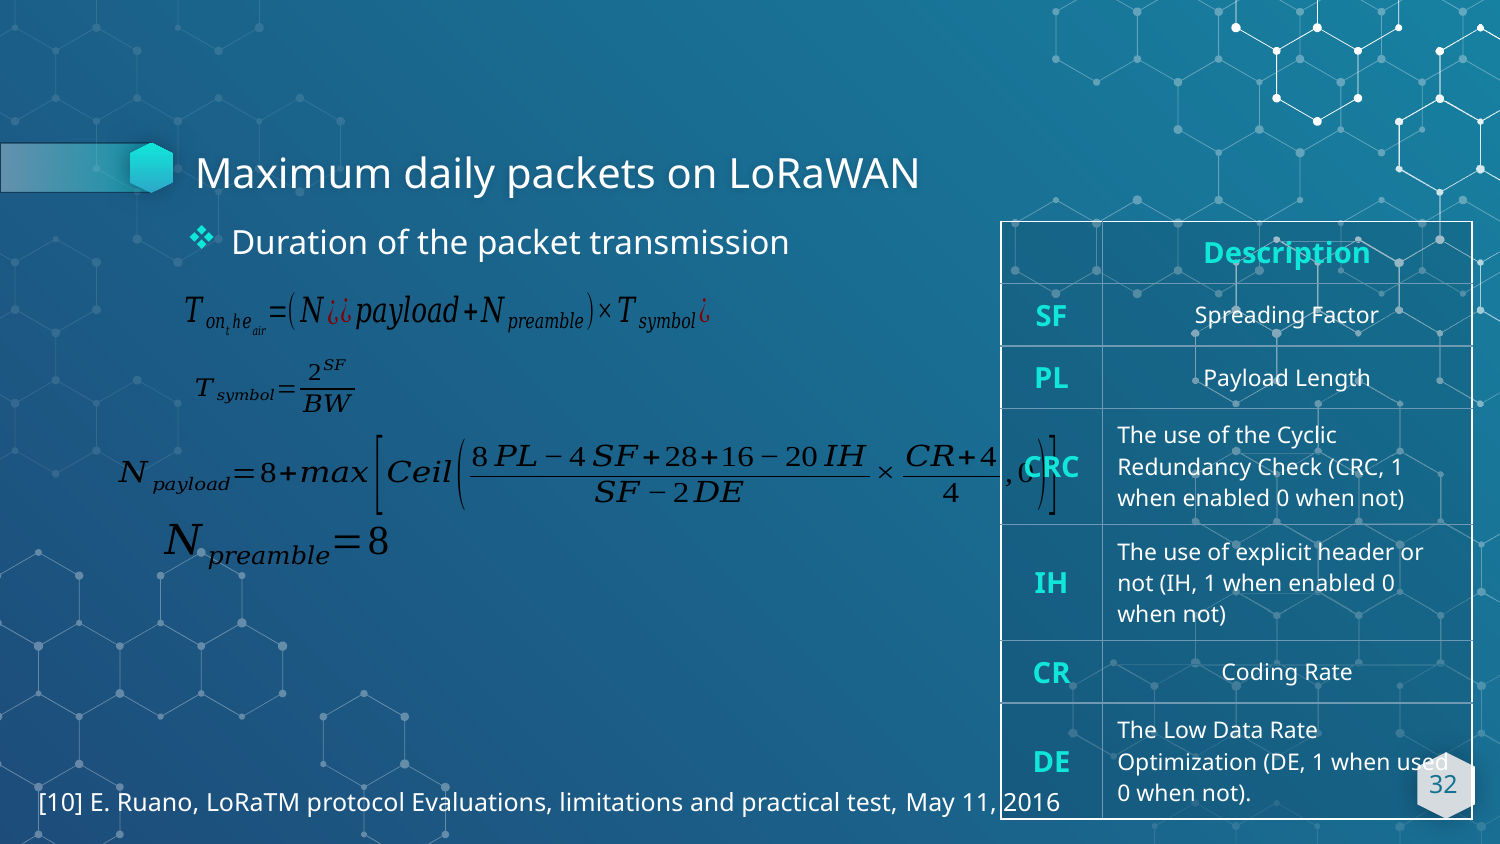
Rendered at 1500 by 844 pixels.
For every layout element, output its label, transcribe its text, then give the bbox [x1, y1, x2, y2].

table_cell PL [1002, 347, 1102, 408]
table_cell DE [1002, 704, 1102, 778]
text_box Duration of the packet transmission [186, 221, 1000, 324]
table_header Description [1103, 222, 1471, 283]
table_cell The use of explicit header or not (IH, 1 when enabled 0 when not) [1103, 525, 1471, 640]
table_cell SF [1002, 284, 1102, 345]
table_cell IH [1002, 525, 1102, 640]
table_header [1002, 222, 1102, 283]
table_cell Coding Rate [1103, 641, 1471, 702]
table_cell Payload Length [1103, 347, 1471, 408]
table_cell The use of the Cyclic Redundancy Check (CRC, 1 when enabled 0 when not) [1103, 409, 1471, 524]
table_cell The Low Data Rate Optimization (DE, 1 when used 0 when not). [1103, 704, 1471, 818]
table_cell CR [1002, 641, 1102, 702]
text_box [10] E. Ruano, LoRaTM protocol Evaluations, limitations and practical test, May 11, 2016 [23, 778, 1279, 824]
table_cell CRC [1002, 409, 1102, 524]
table_cell Spreading Factor [1103, 284, 1471, 345]
title Maximum daily packets on LoRaWAN [194, 145, 1500, 204]
